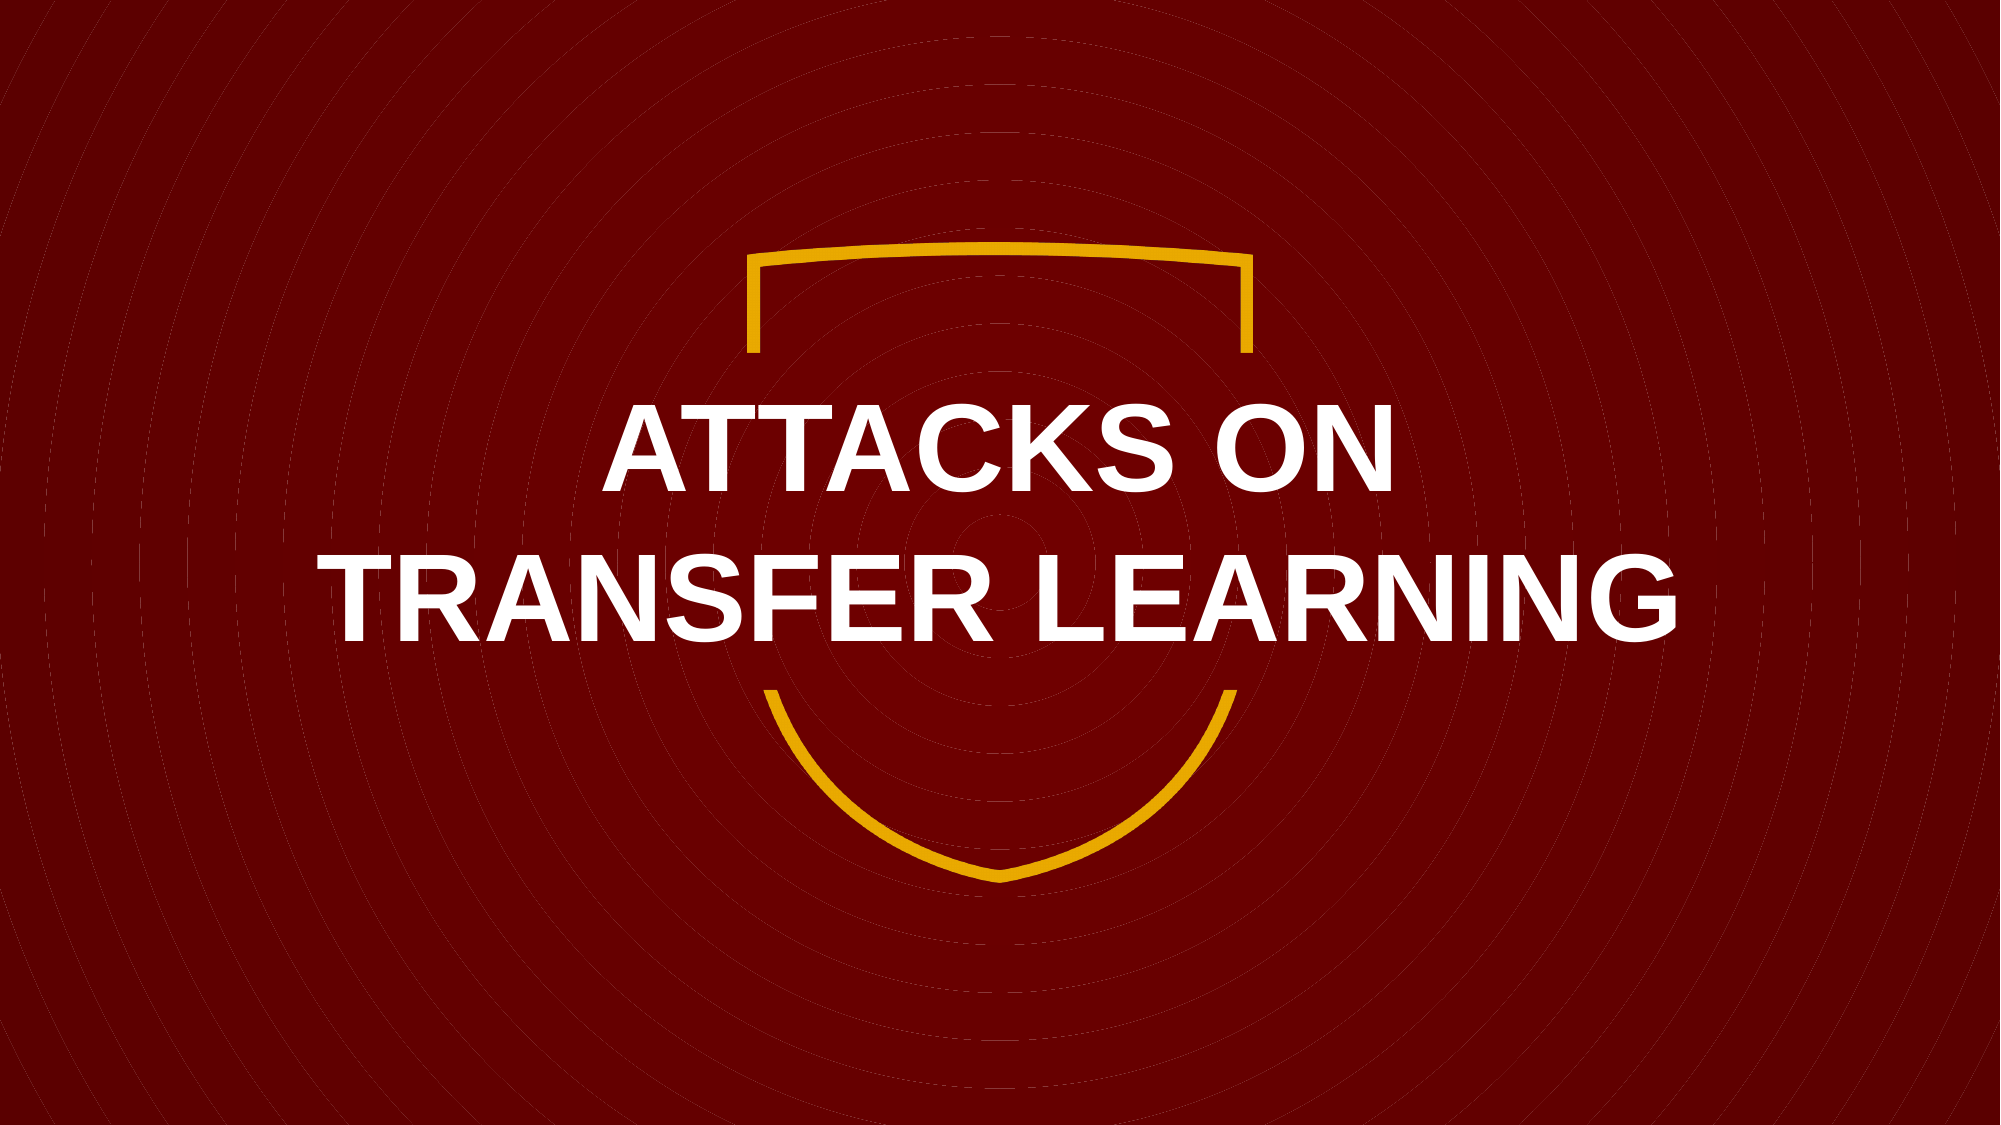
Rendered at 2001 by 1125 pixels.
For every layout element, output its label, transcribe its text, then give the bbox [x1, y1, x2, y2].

picture [747, 769, 1253, 883]
picture [747, 242, 1253, 264]
title Attacks on Transfer Learning [288, 264, 1712, 769]
